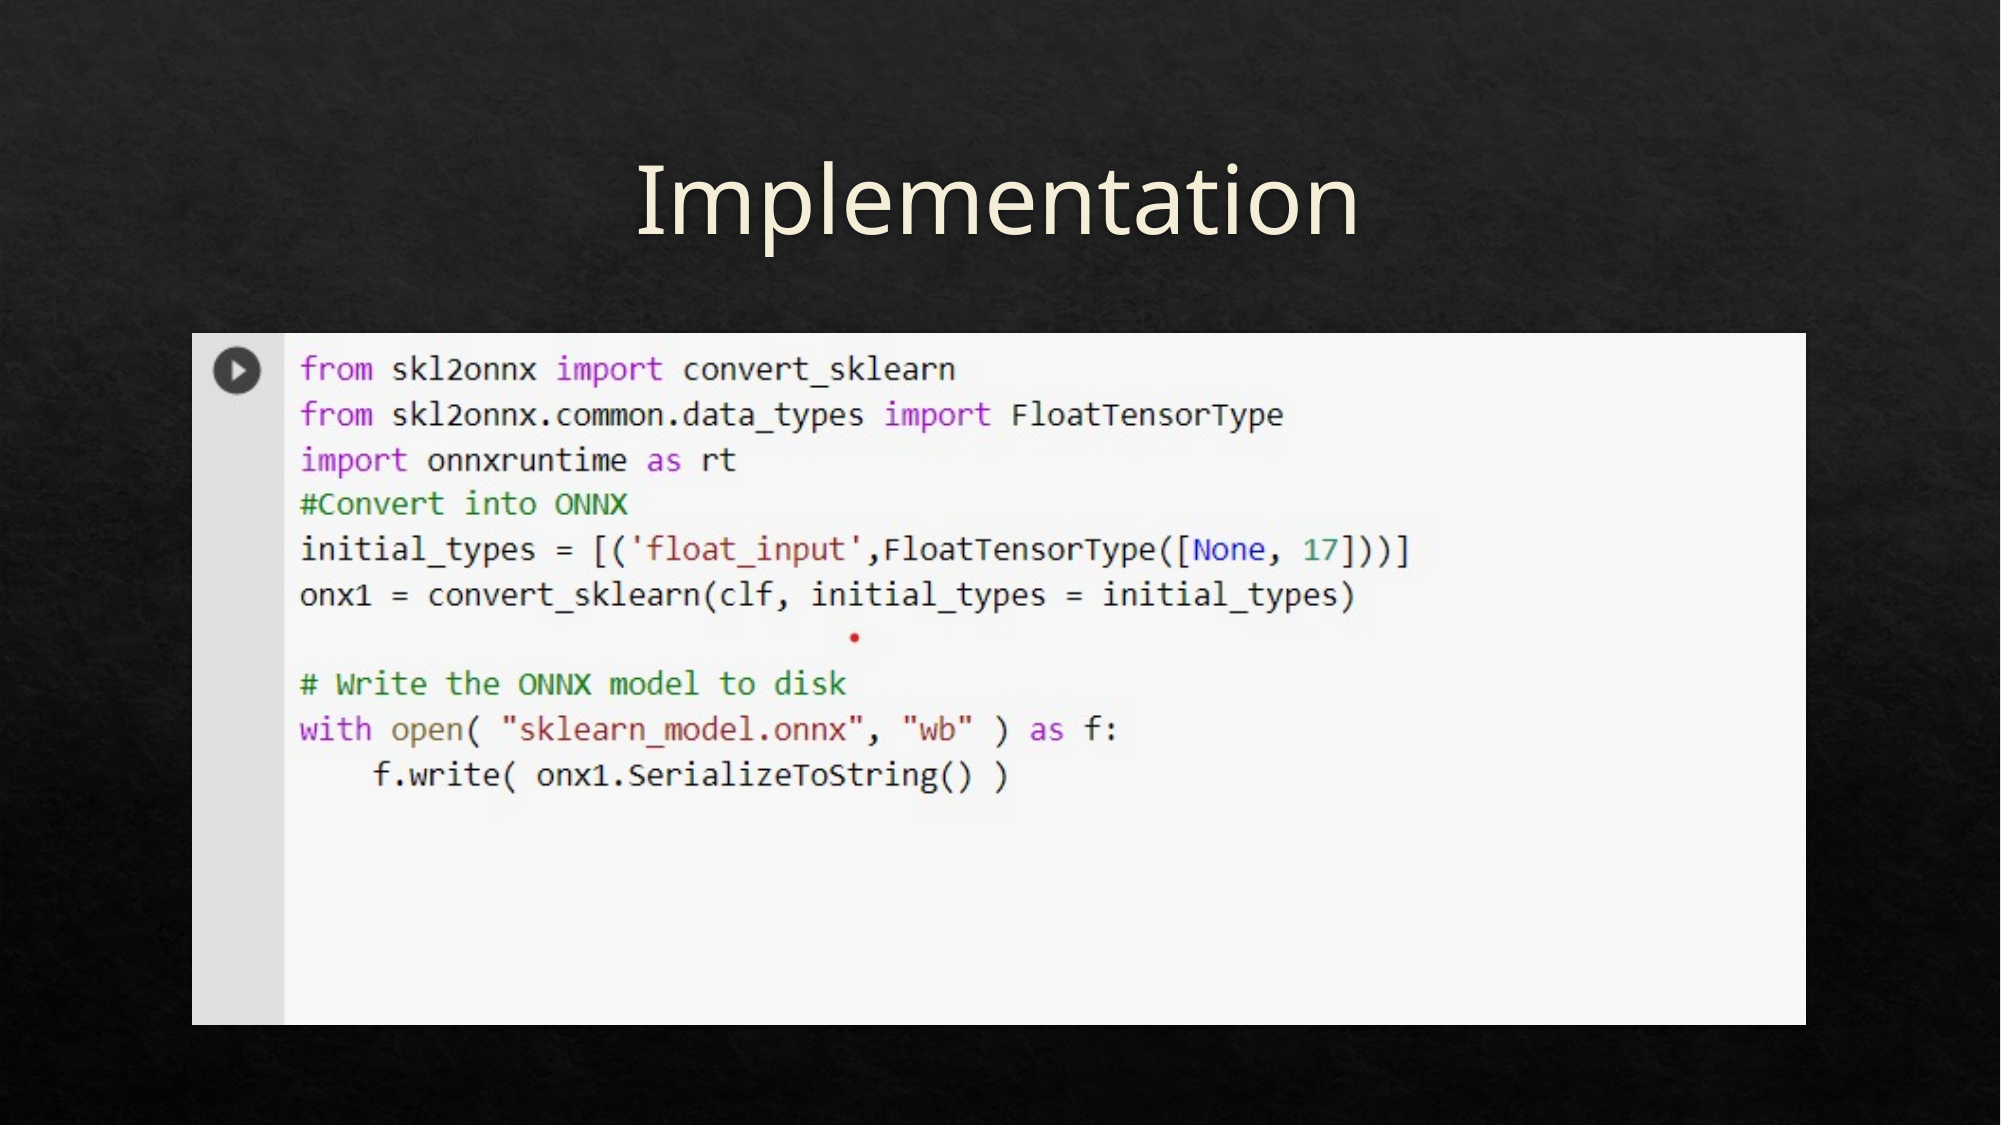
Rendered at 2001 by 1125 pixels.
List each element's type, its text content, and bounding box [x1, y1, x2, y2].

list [192, 333, 1806, 1026]
title Implementation [149, 99, 1849, 307]
